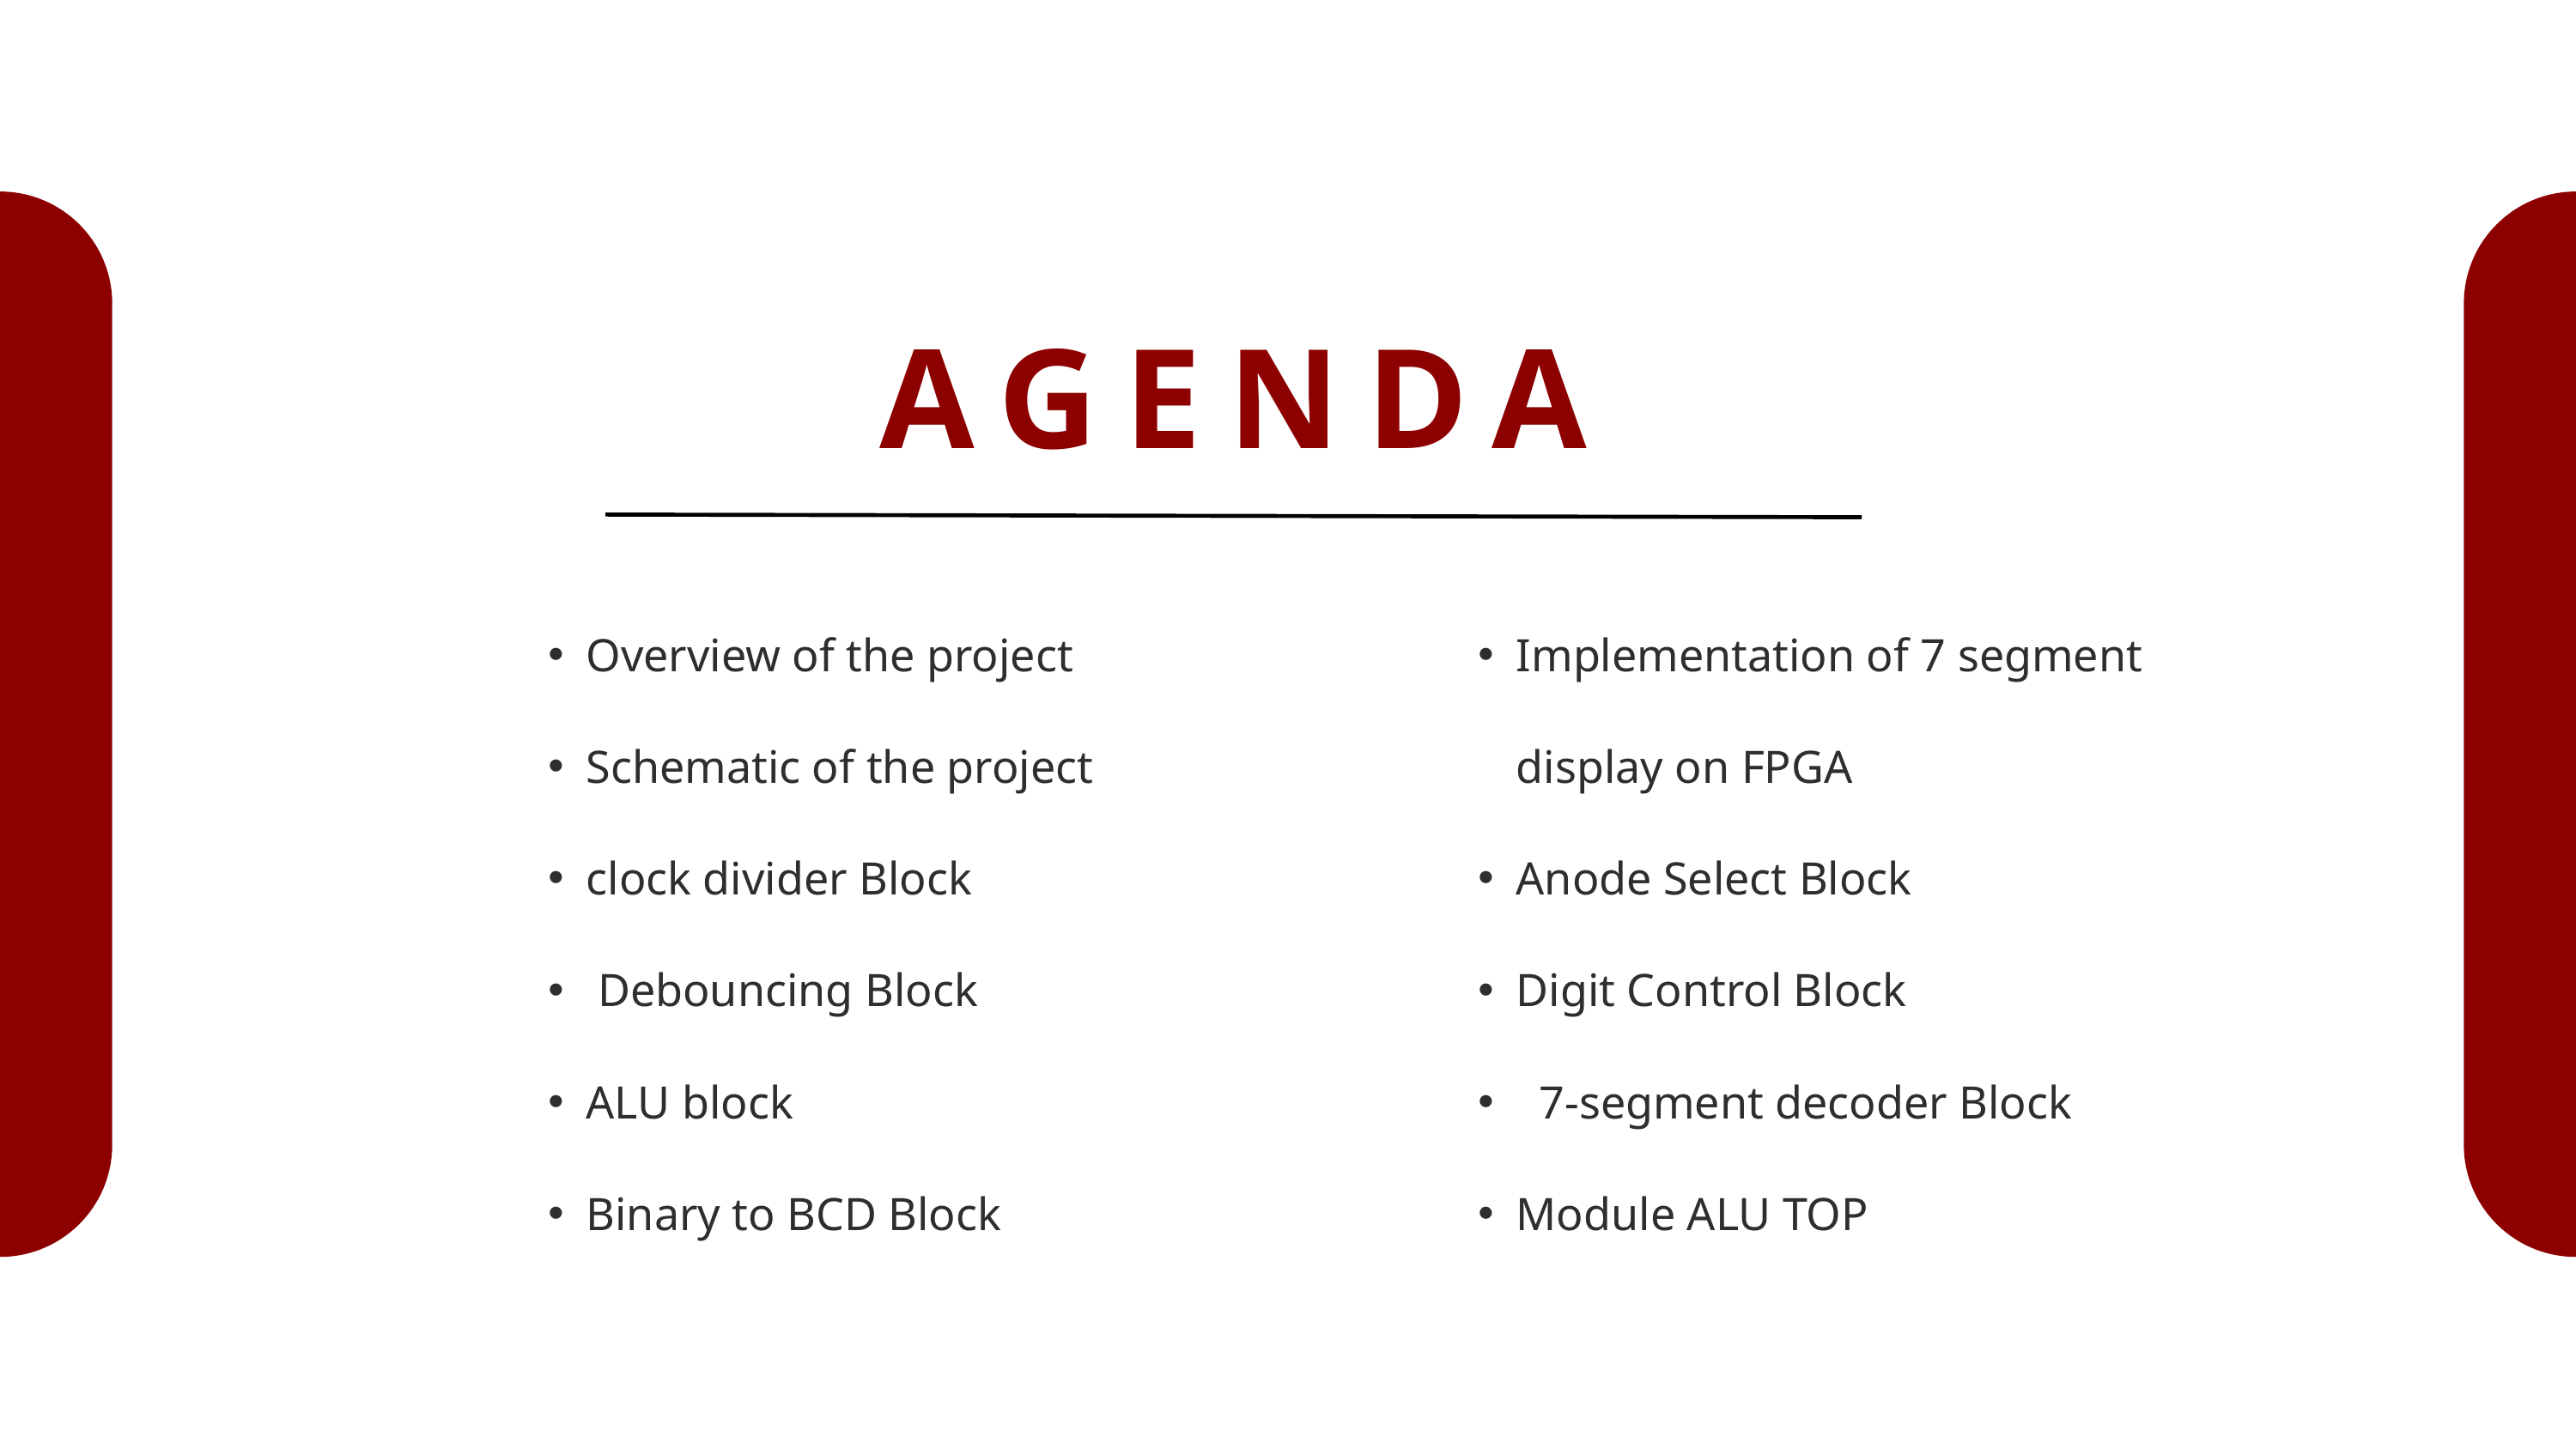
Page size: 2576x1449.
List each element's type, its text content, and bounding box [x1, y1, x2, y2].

text_box AGENDA [605, 338, 1862, 476]
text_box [0, 191, 112, 1258]
text_box Overview of the project Schematic of the project clock divider Block Debouncing Block ALU block Binary to BCD Block [510, 568, 1234, 1240]
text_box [2464, 191, 2576, 1258]
text_box Implementation of 7 segment display on FPGA Anode Select Block Digit Control Block 7-segment decoder Block Module ALU TOP [1440, 568, 2294, 1240]
